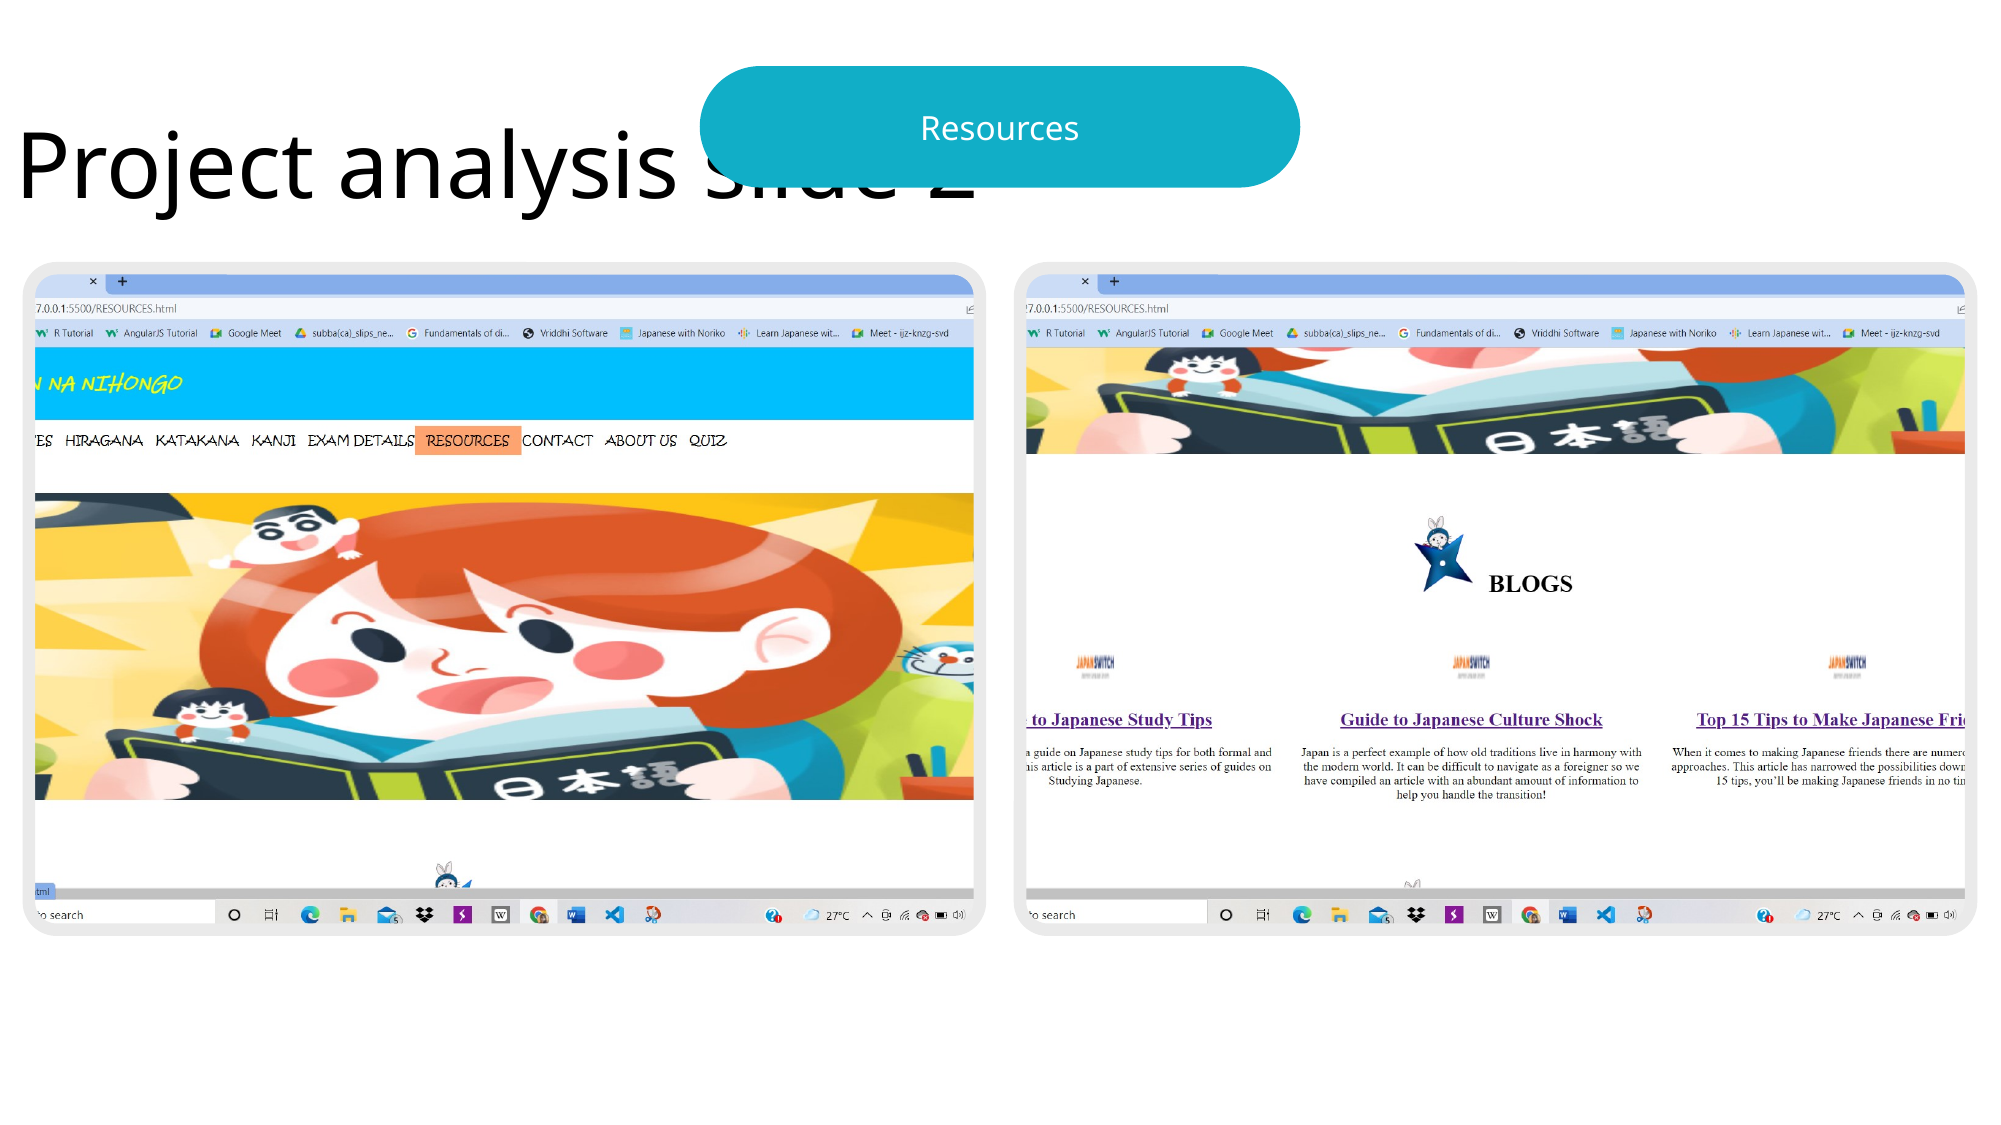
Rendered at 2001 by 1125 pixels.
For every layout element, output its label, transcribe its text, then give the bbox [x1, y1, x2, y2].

text_box Resources [698, 64, 1302, 189]
title Project analysis slide 2 [0, 59, 1725, 278]
picture [1020, 268, 1971, 930]
picture [28, 268, 980, 930]
